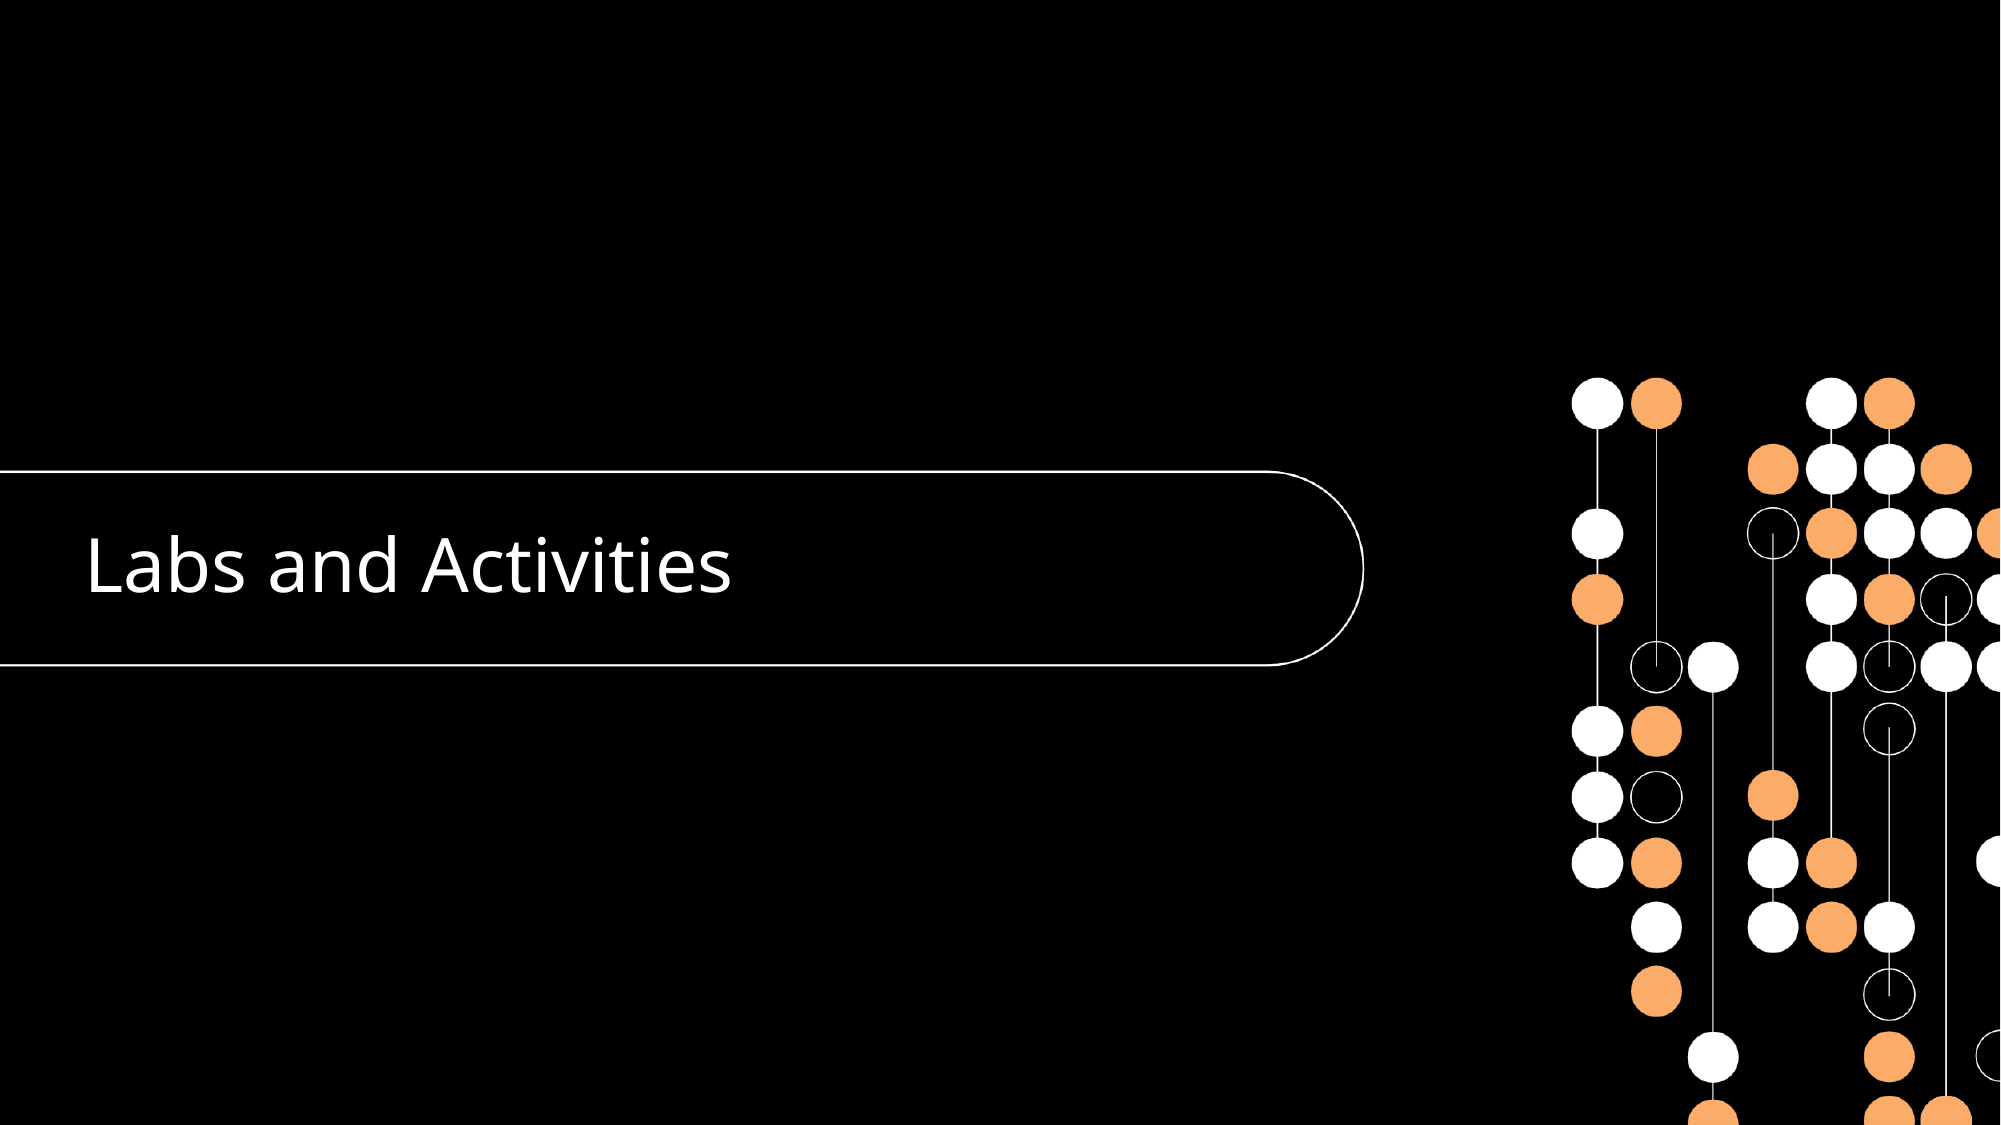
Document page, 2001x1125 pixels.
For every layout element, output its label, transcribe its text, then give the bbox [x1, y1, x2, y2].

title Labs and Activities [84, 472, 1278, 665]
picture [0, 0, 2001, 1125]
